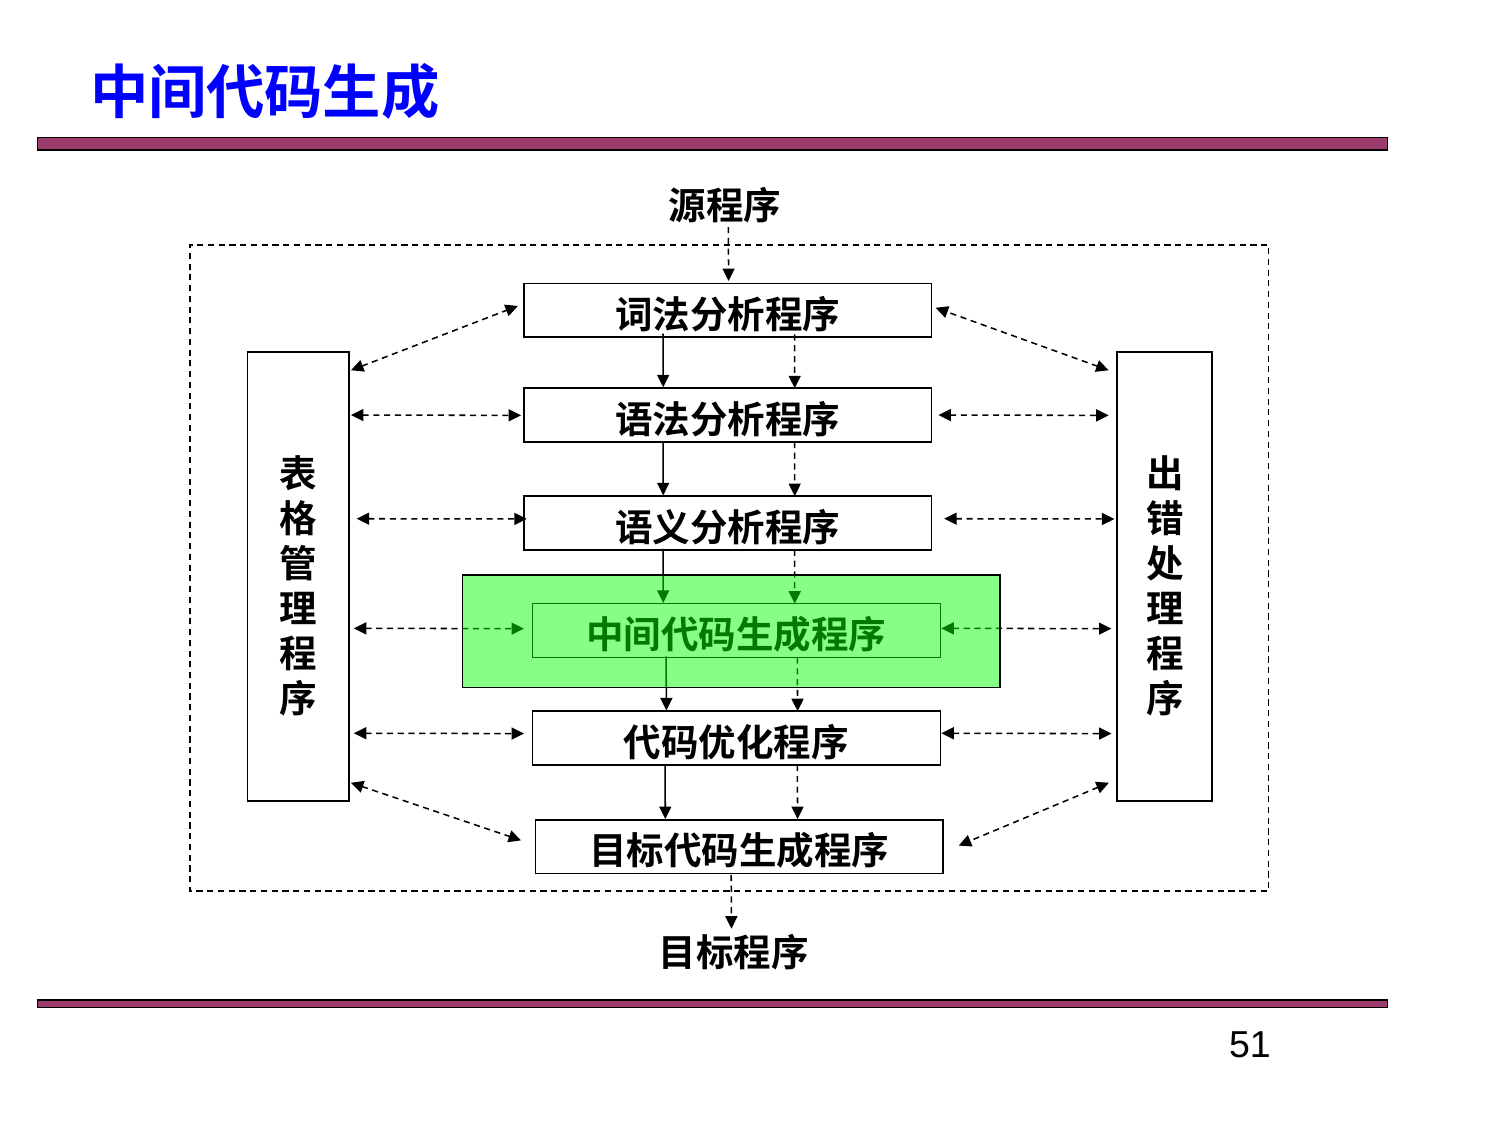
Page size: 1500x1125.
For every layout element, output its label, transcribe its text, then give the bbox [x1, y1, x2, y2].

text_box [174, 174, 1269, 976]
text_box 51 [1074, 1012, 1425, 1075]
text_box 中间代码生成 [74, 62, 1425, 118]
